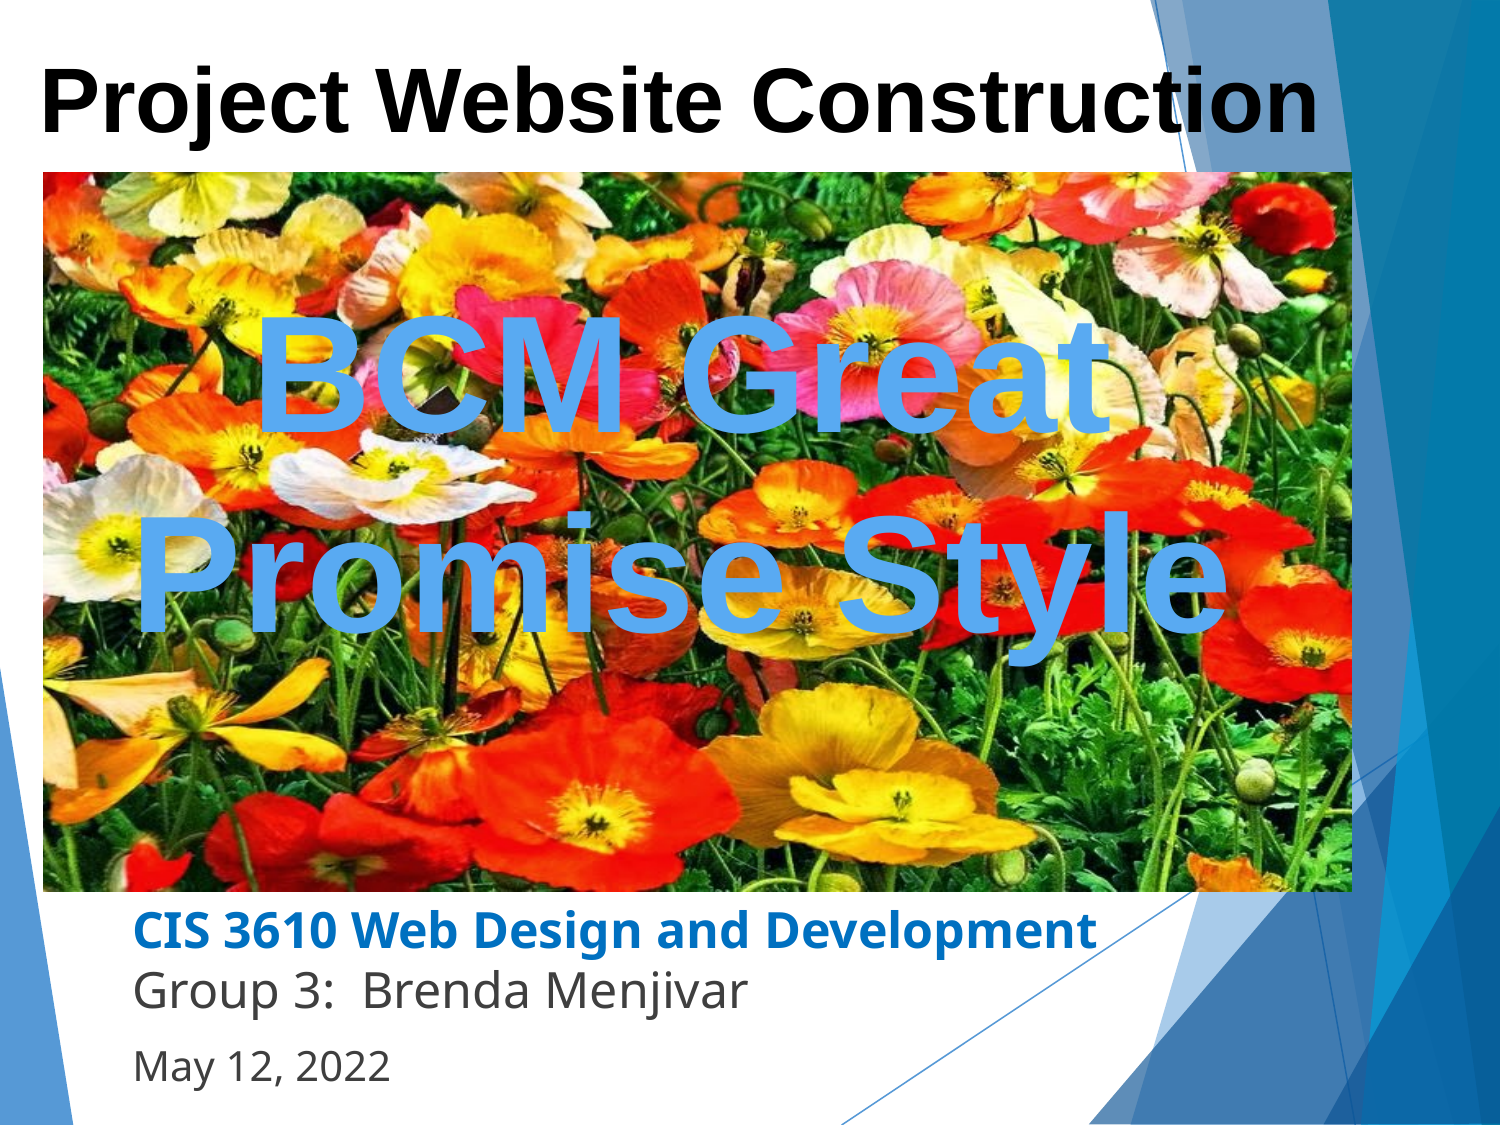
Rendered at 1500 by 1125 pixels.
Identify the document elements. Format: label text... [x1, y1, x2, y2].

picture [43, 172, 1352, 892]
text_box Project Website Construction [24, 33, 1341, 177]
text_box CIS 3610 Web Design and Development Group 3: Brenda Menjivar May 12, 2022 [117, 899, 1232, 1097]
